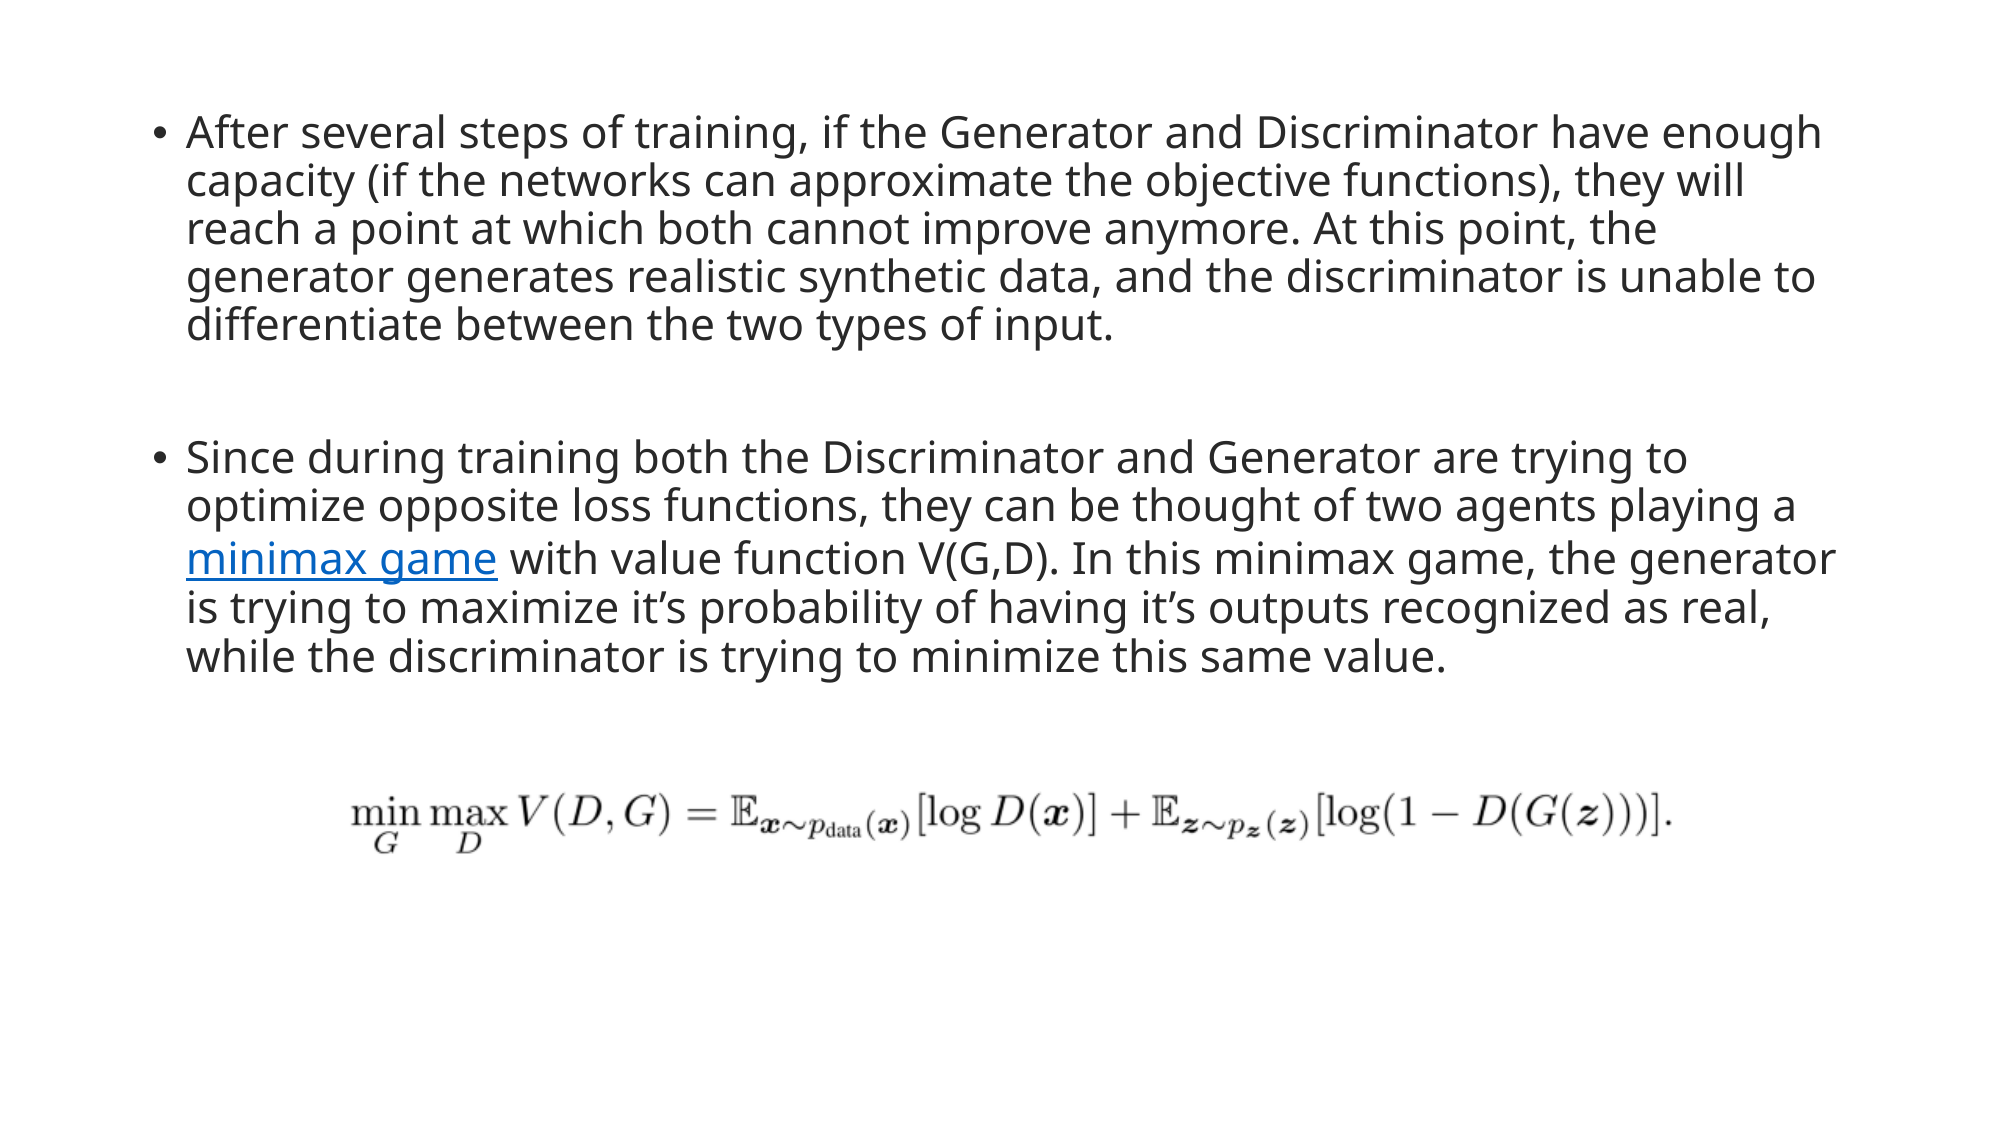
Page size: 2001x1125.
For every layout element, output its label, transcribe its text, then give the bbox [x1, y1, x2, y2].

list After several steps of training, if the Generator and Discriminator have enough capacity (if the networks can approximate the objective functions), they will reach a point at which both cannot improve anymore. At this point, the generator generates realistic synthetic data, and the discriminator is unable to differentiate between the two types of input. Since during training both the Discriminator and Generator are trying to optimize opposite loss functions, they can be thought of two agents playing a minimax game with value function V(G,D). In this minimax game, the generator is trying to maximize it’s probability of having it’s outputs recognized as real, while the discriminator is trying to minimize this same value. [137, 103, 1863, 817]
picture [331, 773, 1700, 860]
